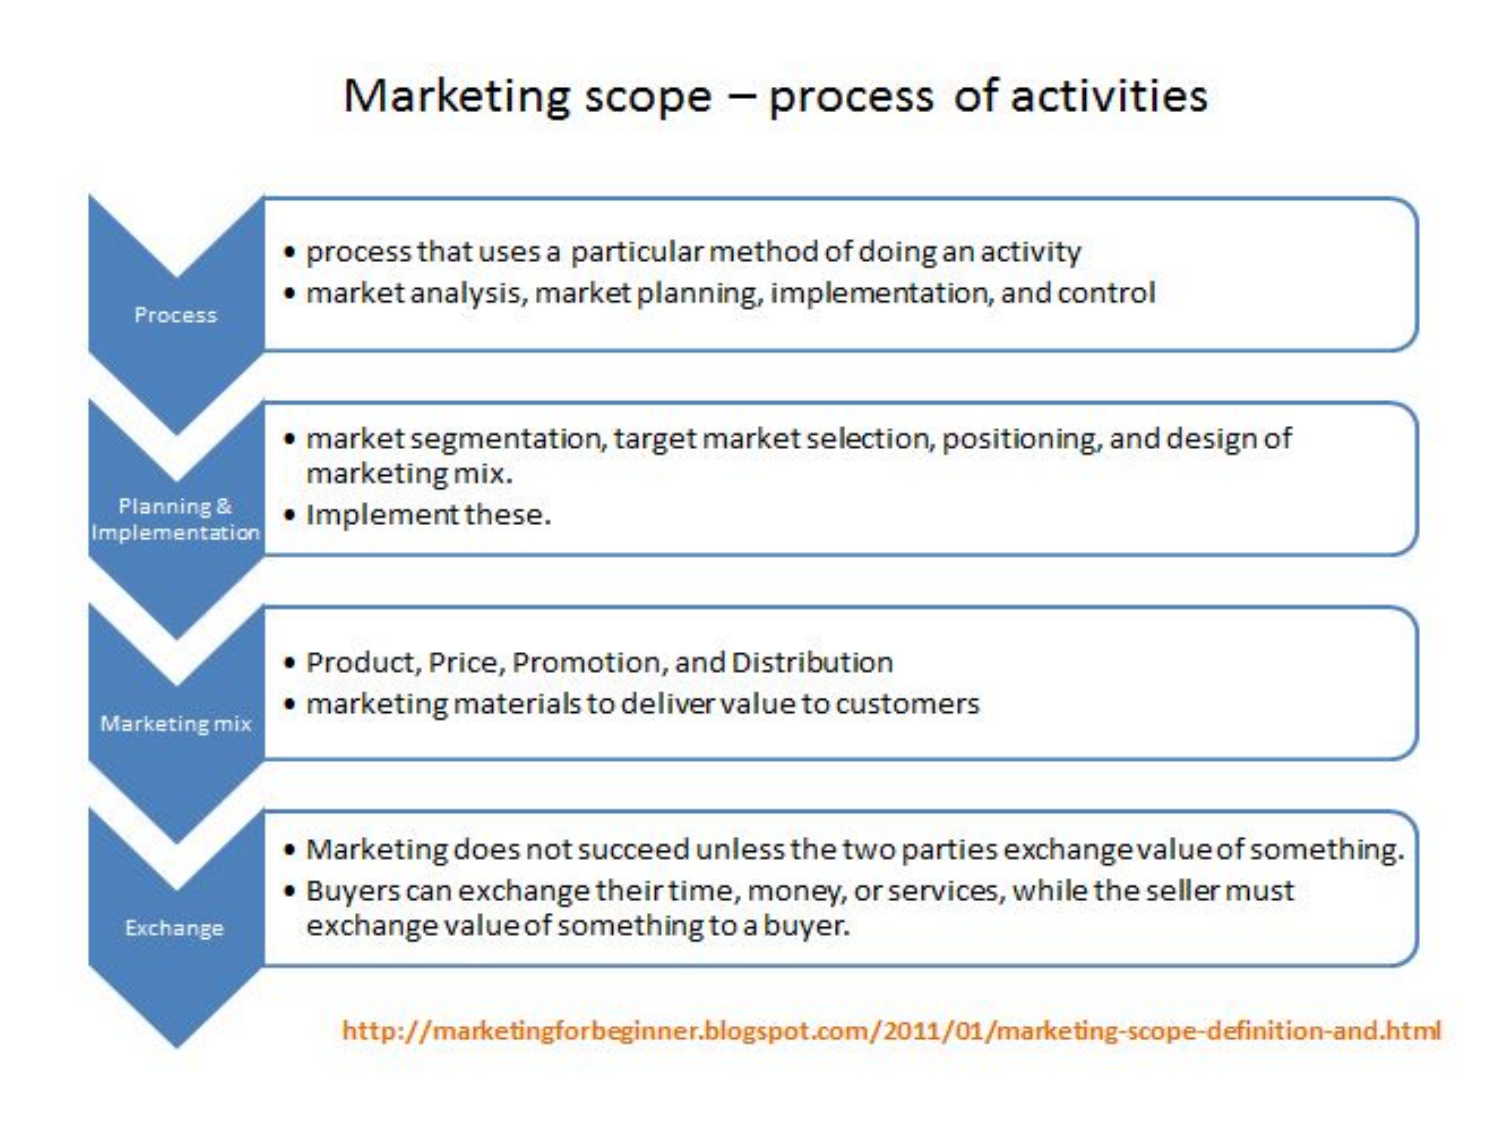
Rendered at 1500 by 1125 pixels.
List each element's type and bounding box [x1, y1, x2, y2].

list [62, 62, 1463, 1088]
